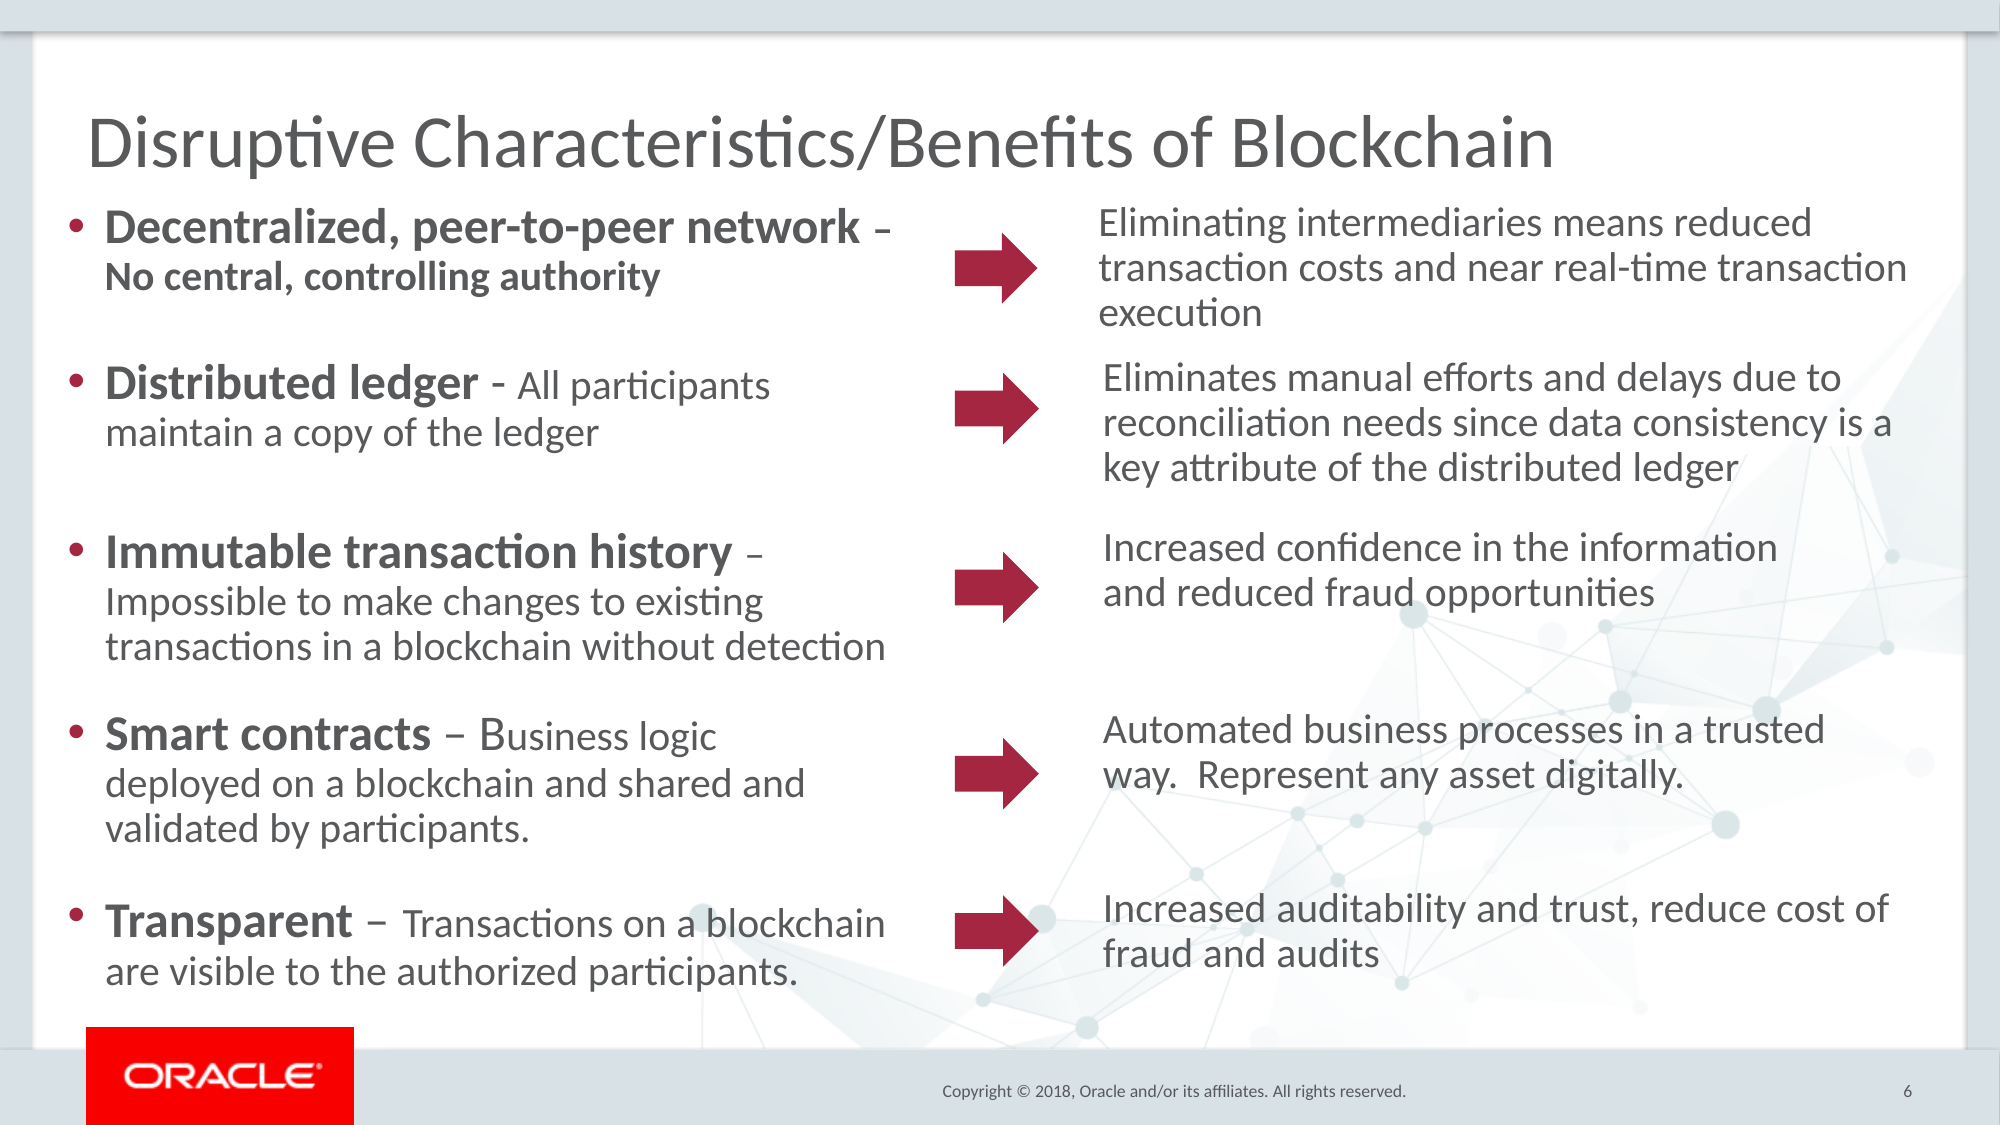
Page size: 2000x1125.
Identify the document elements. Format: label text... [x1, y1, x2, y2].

text_box Smart contracts – Business logic deployed on a blockchain and shared and validated by participants. [67, 707, 876, 867]
text_box Eliminates manual efforts and delays due to reconciliation needs since data consistency is a key attribute of the distributed ledger [1102, 355, 1943, 493]
text_box [952, 890, 1042, 972]
title Disruptive Characteristics/Benefits of Blockchain [87, 44, 1913, 182]
text_box Distributed ledger - All participants maintain a copy of the ledger [67, 356, 850, 477]
picture [86, 1039, 354, 1125]
text_box Immutable transaction history – Impossible to make changes to existing transactions in a blockchain without detection [67, 525, 902, 715]
text_box Increased confidence in the information and reduced fraud opportunities [1102, 525, 1832, 616]
text_box [952, 367, 1042, 450]
text_box Increased auditability and trust, reduce cost of fraud and audits [1102, 886, 1903, 930]
text_box Transparent – Transactions on a blockchain are visible to the authorized participants. [67, 886, 900, 1039]
text_box [952, 732, 1042, 815]
text_box Automated business processes in a trusted way. Represent any asset digitally. [1102, 707, 1875, 799]
slide_number 6 [1857, 1075, 1913, 1106]
list Decentralized, peer-to-peer network – No central, controlling authority [67, 200, 902, 336]
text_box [954, 200, 1949, 336]
text_box [952, 546, 1042, 629]
